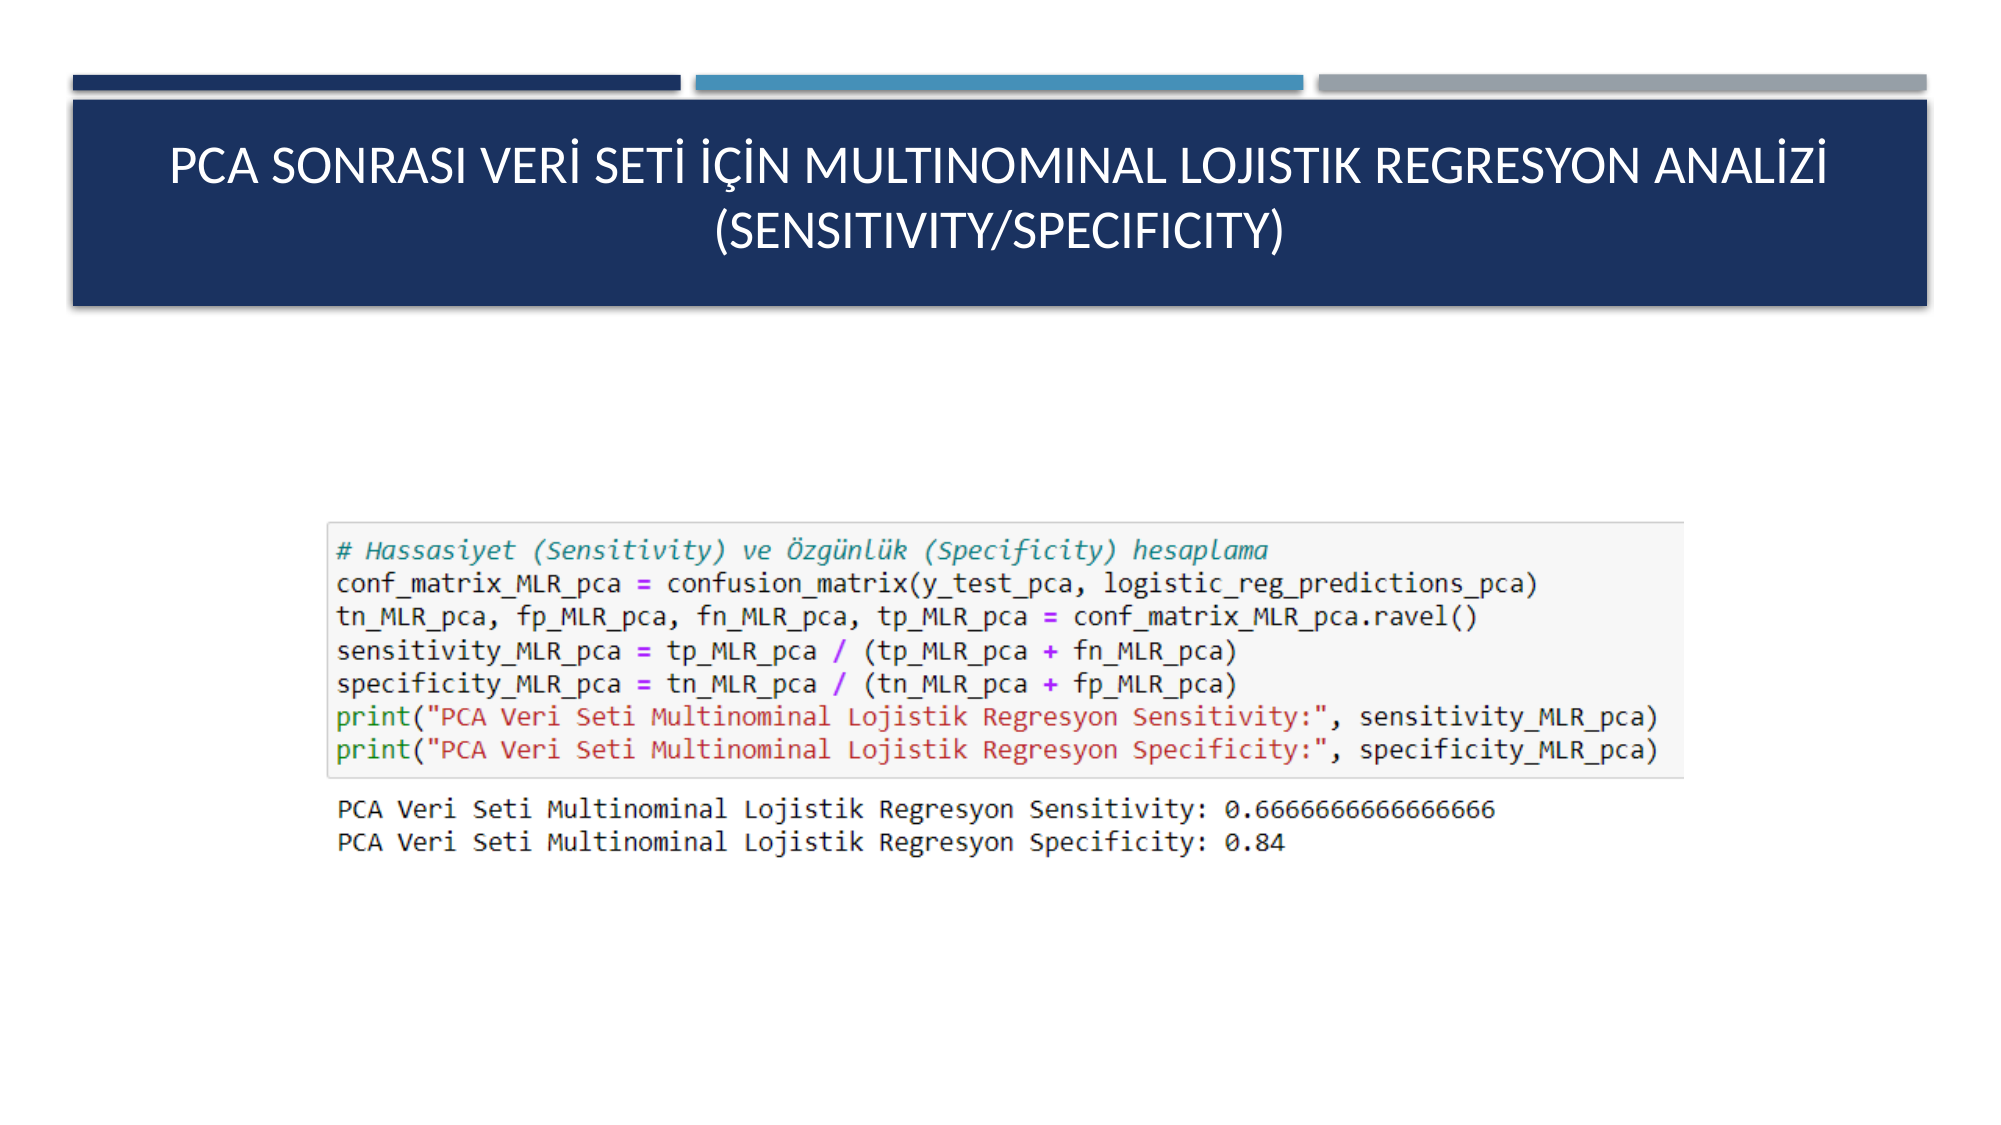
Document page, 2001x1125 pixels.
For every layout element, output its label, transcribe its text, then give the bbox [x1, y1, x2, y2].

title PCA sonrası veri seti için multınomınal lojıstık regresyon analizi (sensıtıvıty/specıfıcıty) [95, 119, 1905, 333]
picture [315, 511, 1685, 871]
